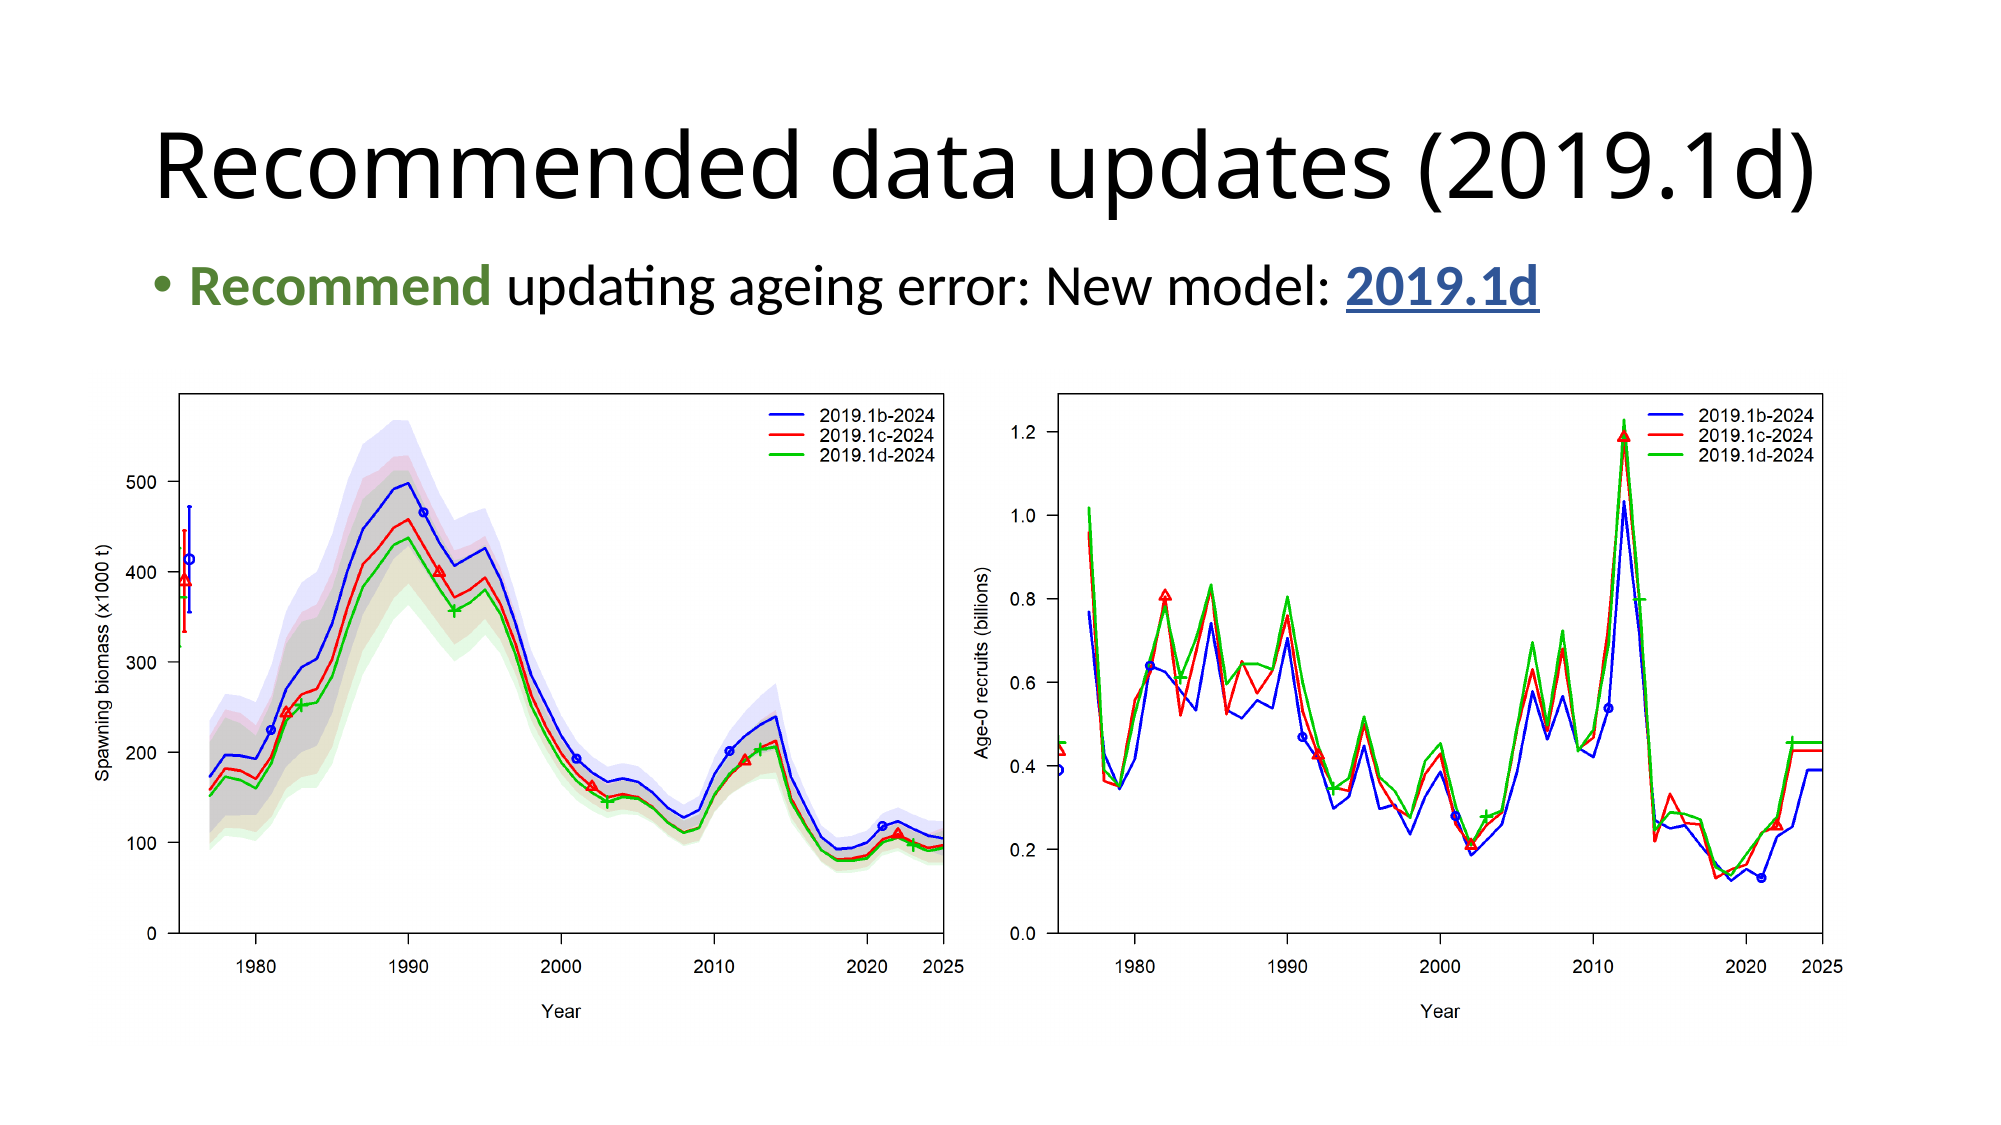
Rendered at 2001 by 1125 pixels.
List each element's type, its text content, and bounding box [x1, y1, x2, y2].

list Recommend updating ageing error: New model: 2019.1d [137, 247, 1863, 962]
title Recommended data updates (2019.1d) [137, 59, 1863, 247]
picture [88, 369, 1847, 1046]
